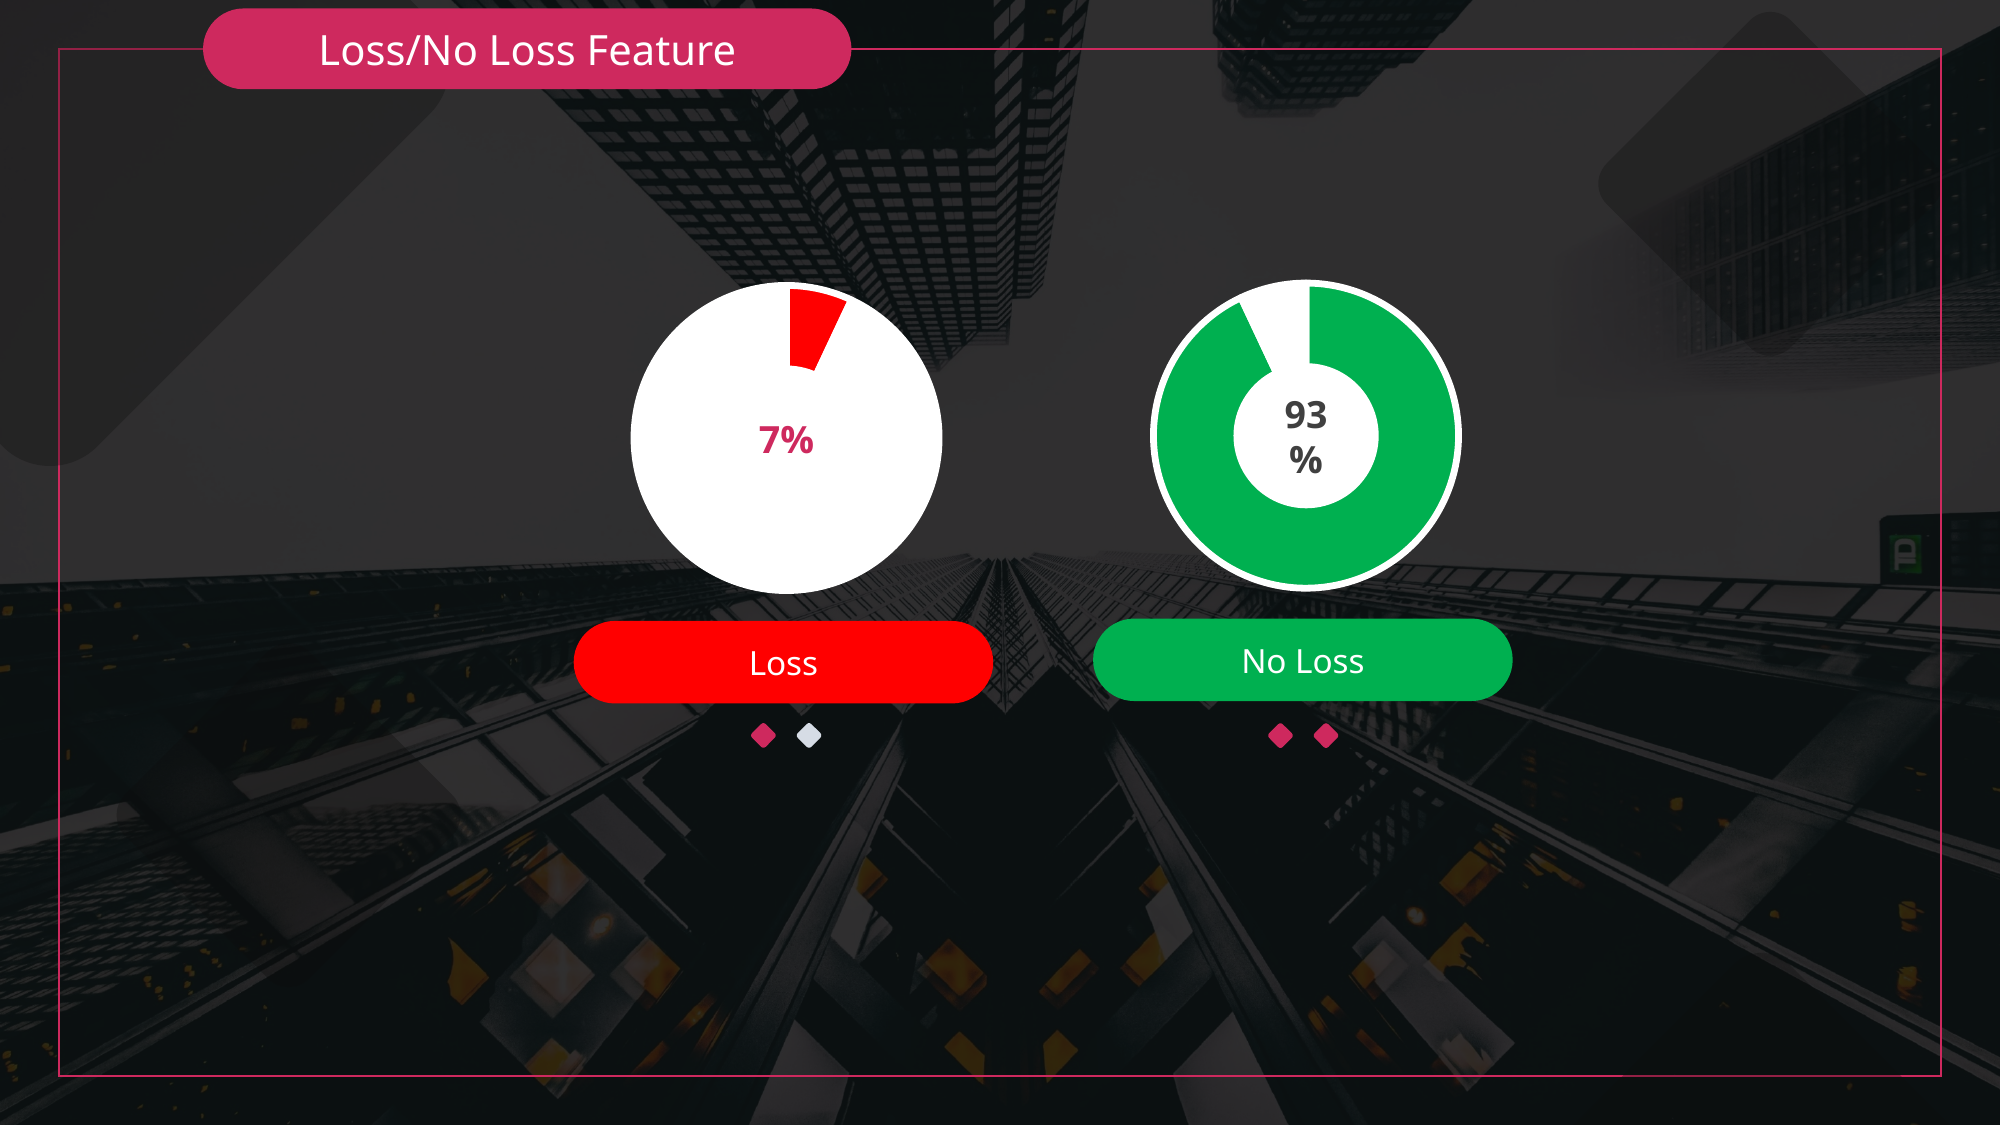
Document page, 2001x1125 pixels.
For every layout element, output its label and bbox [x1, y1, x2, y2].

picture [0, 0, 2000, 1125]
text_box [1093, 276, 1513, 746]
text_box [573, 279, 994, 746]
